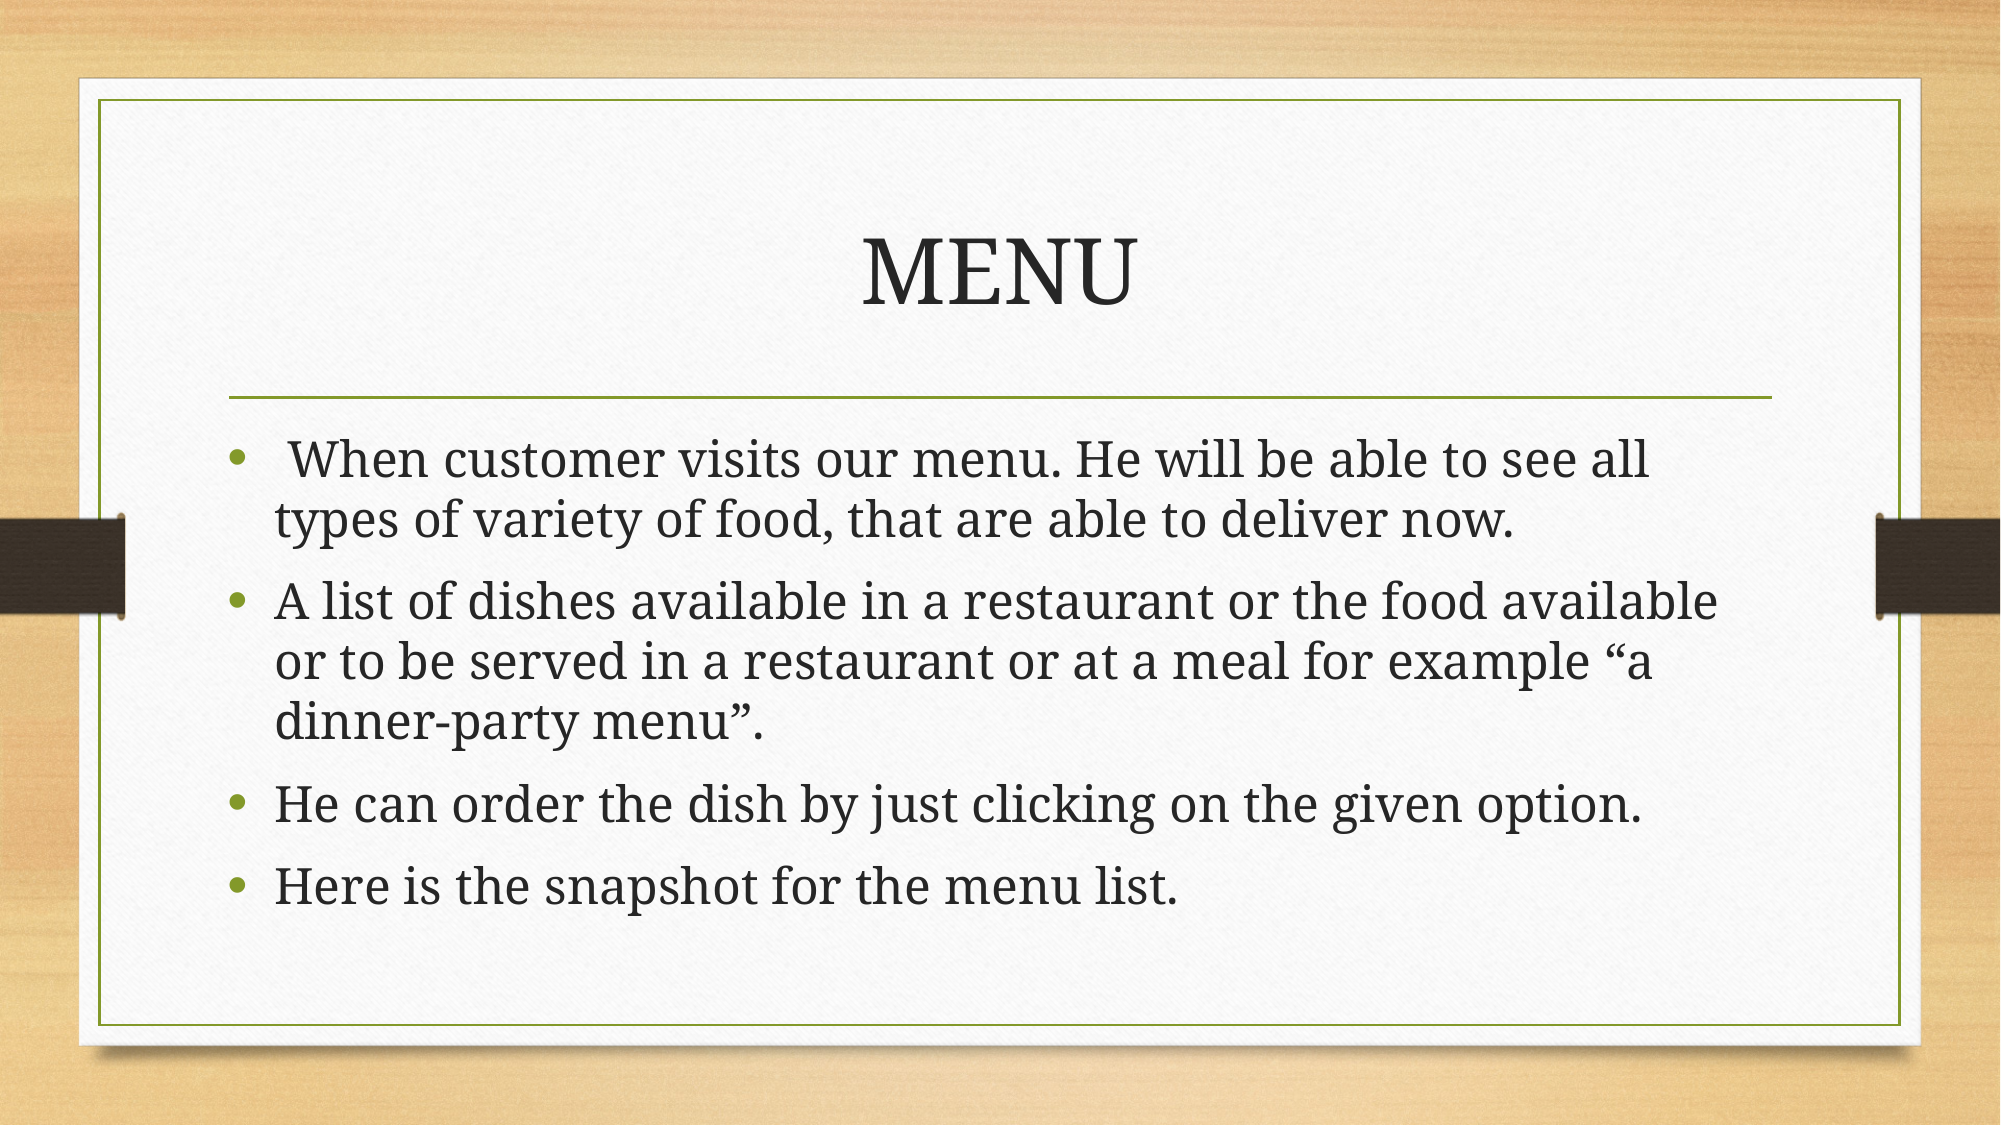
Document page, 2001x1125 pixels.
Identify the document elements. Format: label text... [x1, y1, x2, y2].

picture [0, 0, 2001, 1125]
title MENU [212, 161, 1788, 375]
list When customer visits our menu. He will be able to see all types of variety of food, that are able to deliver now. A list of dishes available in a restaurant or the food available or to be served in a restaurant or at a meal for example “a dinner-party menu”. He can order the dish by just clicking on the given option. Here is the snapshot for the menu list. [212, 419, 1788, 964]
